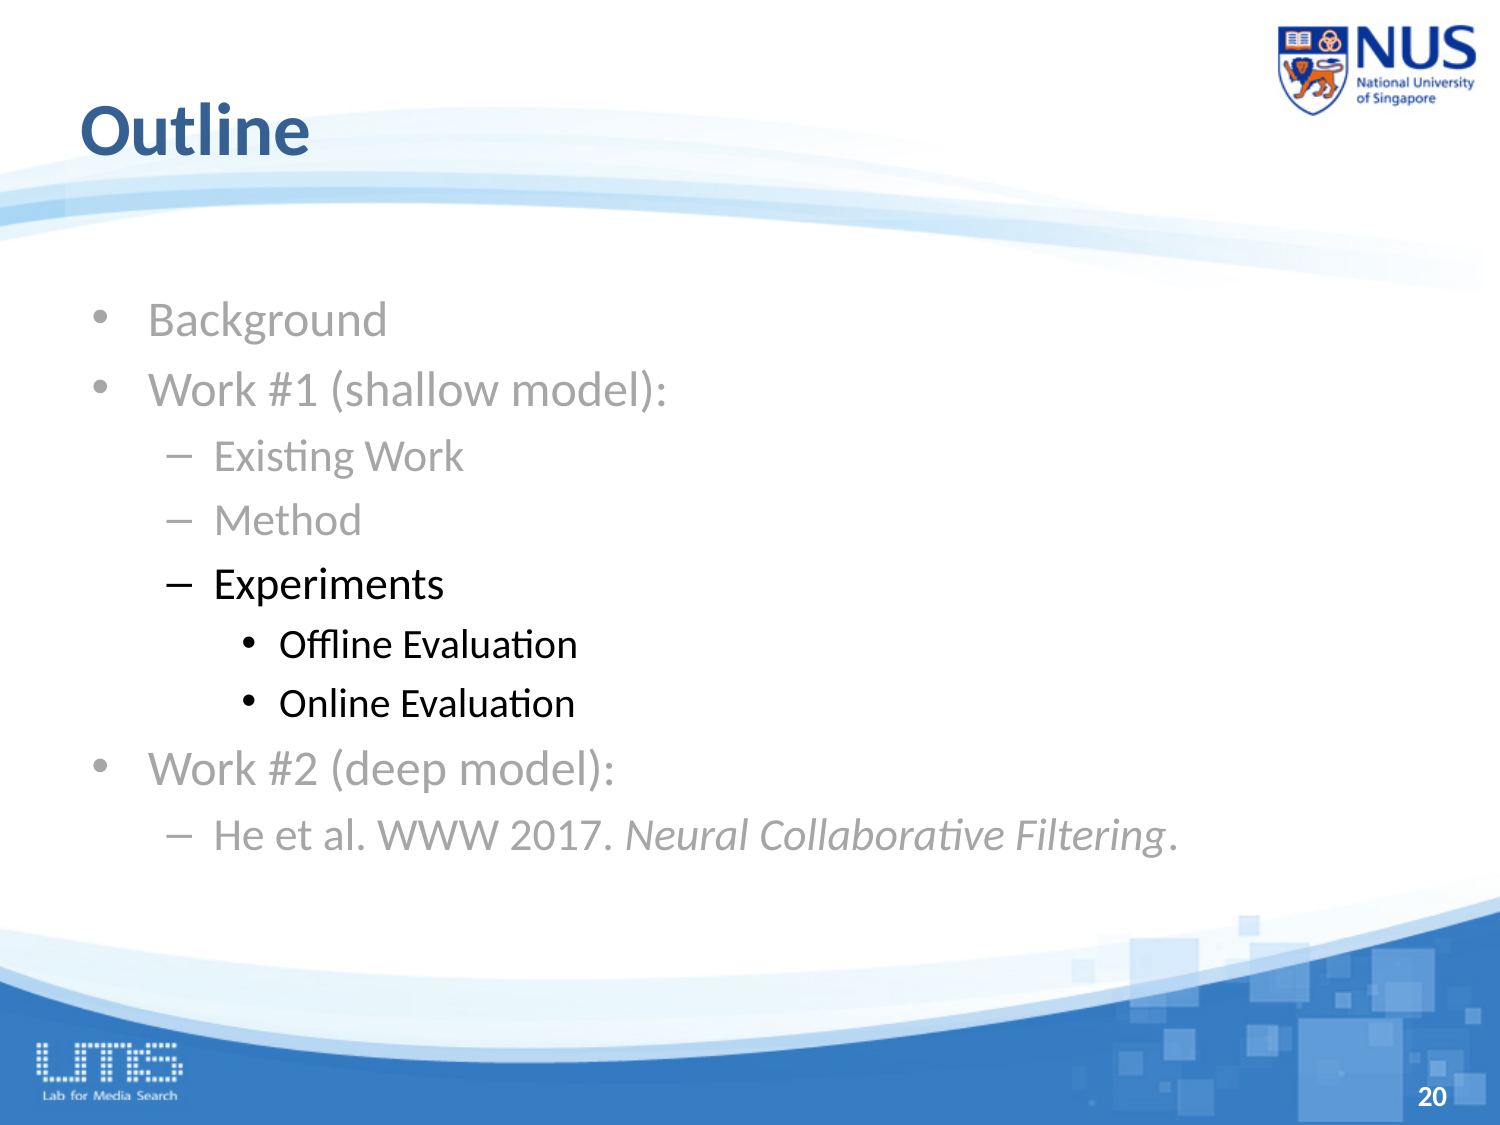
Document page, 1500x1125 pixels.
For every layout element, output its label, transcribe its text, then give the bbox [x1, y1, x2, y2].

picture [0, 0, 1500, 1125]
title Outline [64, 30, 1134, 220]
list Background Work #1 (shallow model): Existing Work Method Experiments Offline Evaluation Online Evaluation Work #2 (deep model): He et al. WWW 2017. Neural Collaborative Filtering. [76, 278, 1427, 1034]
slide_number 20 [1112, 1065, 1463, 1125]
